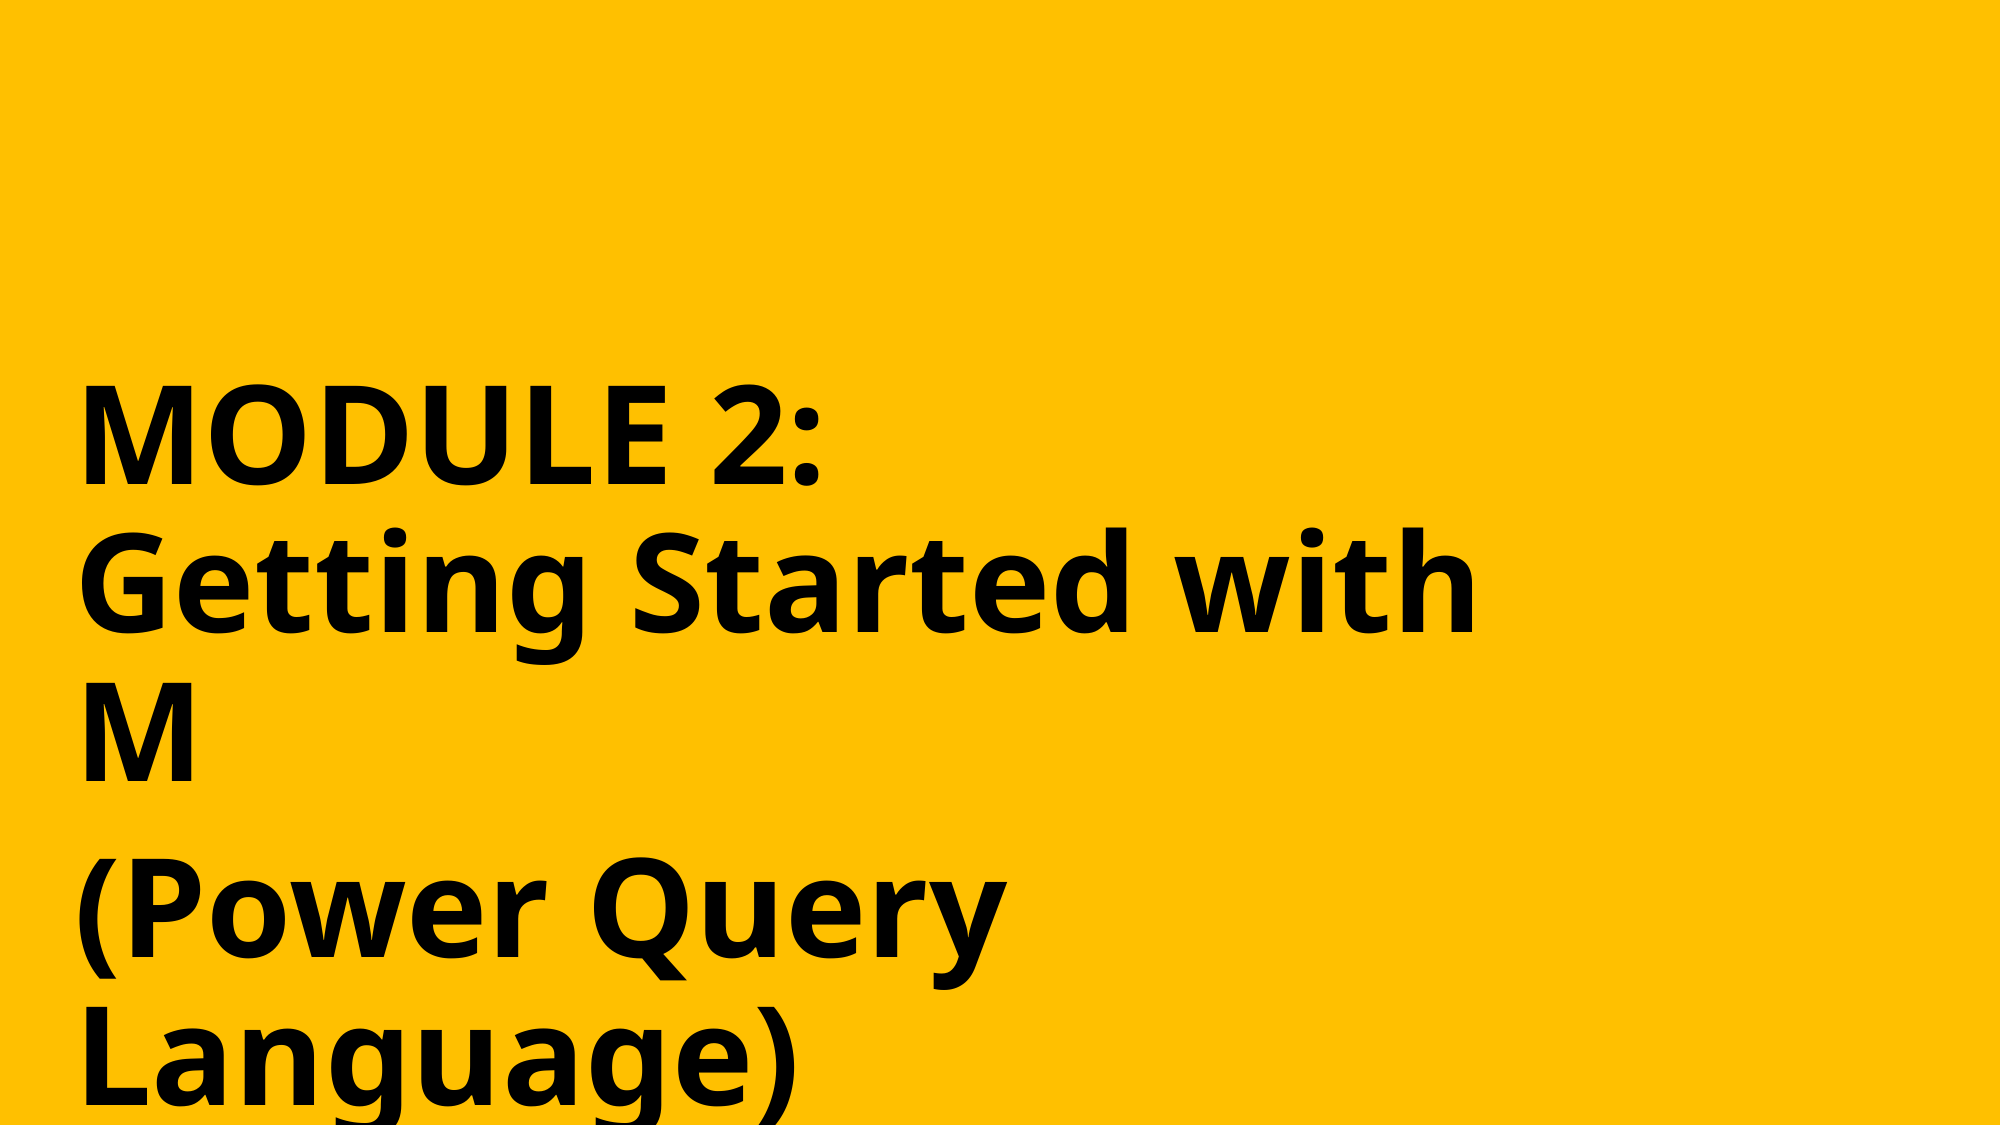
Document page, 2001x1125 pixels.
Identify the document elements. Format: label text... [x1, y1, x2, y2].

list MODULE 2: Getting Started with M (Power Query Language) [44, 341, 1662, 856]
